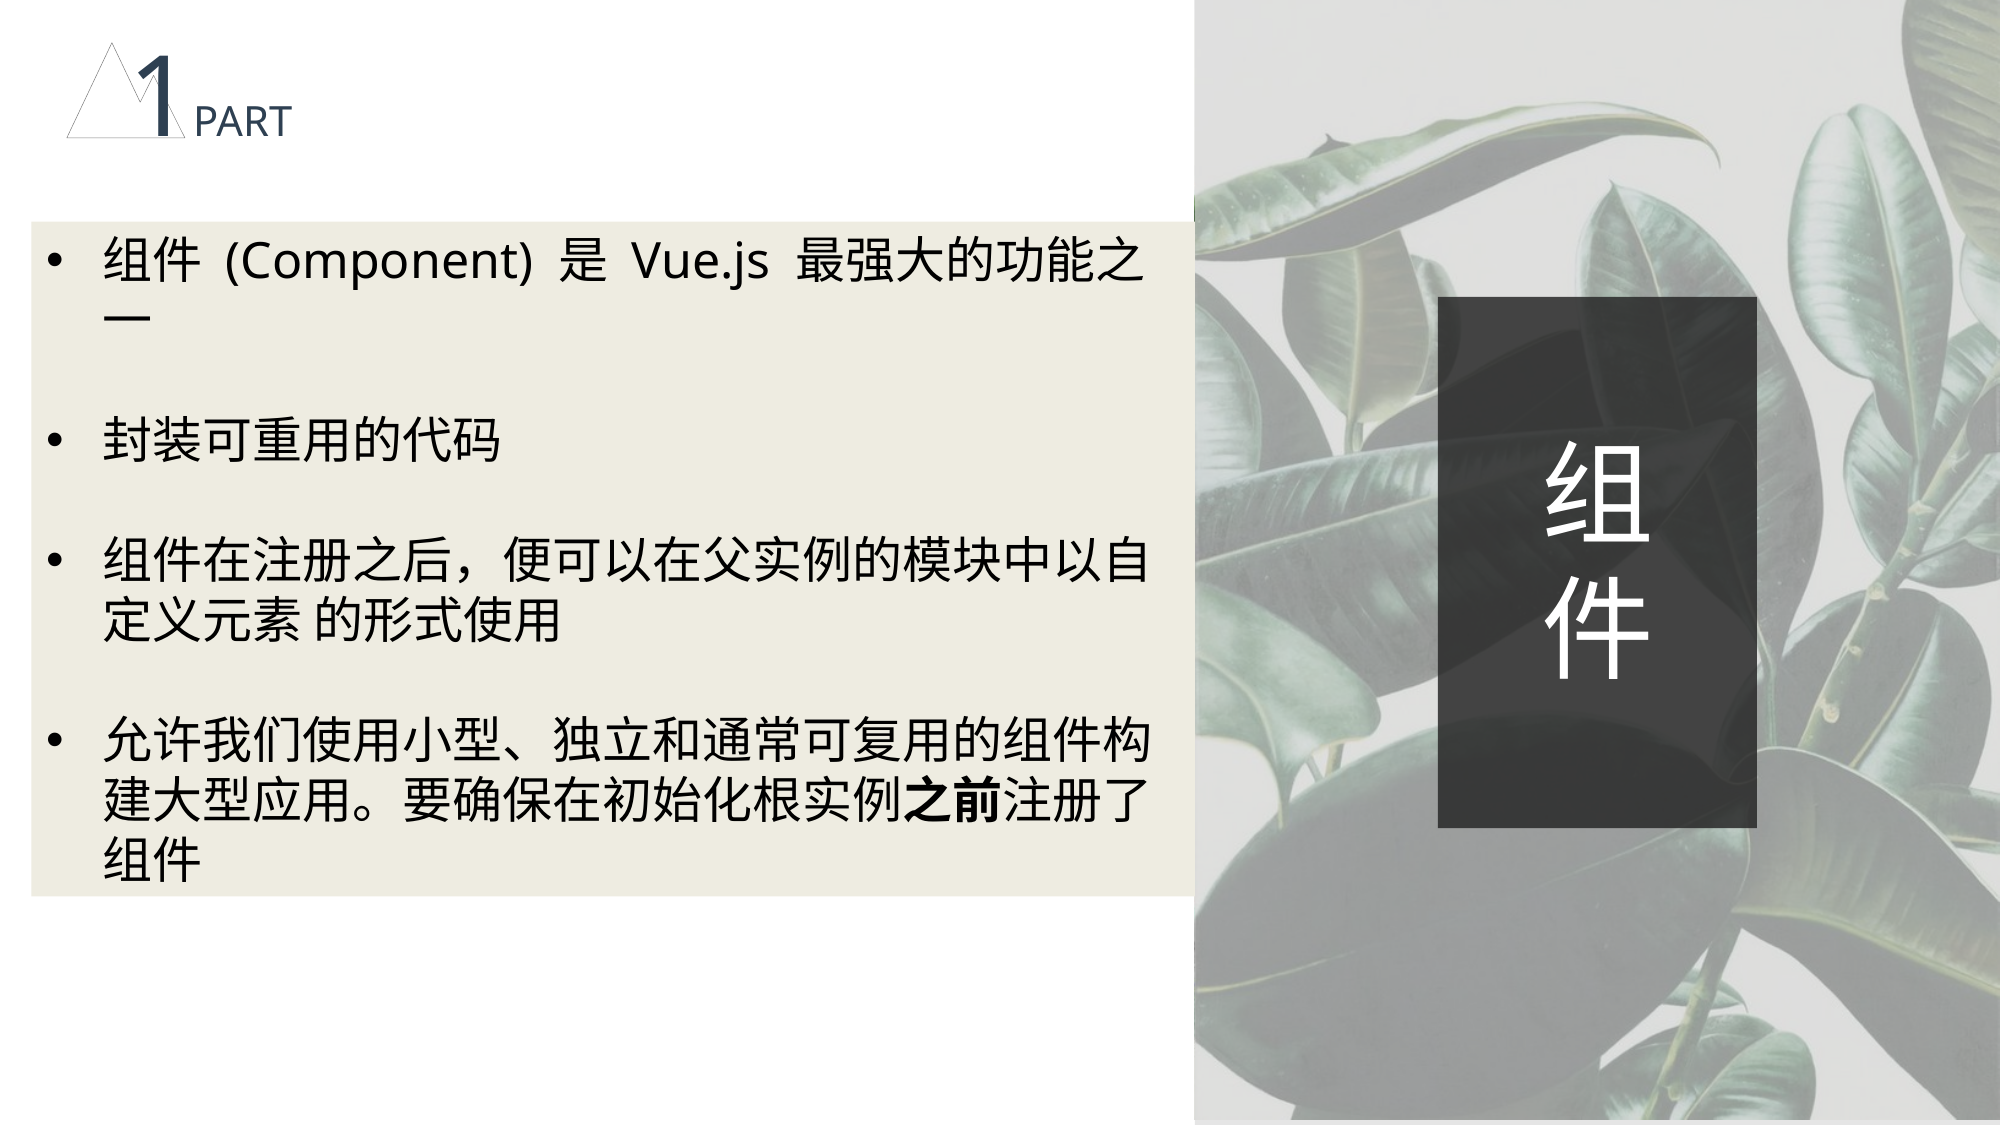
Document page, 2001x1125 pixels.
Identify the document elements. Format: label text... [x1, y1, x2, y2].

picture [1194, 0, 2000, 1120]
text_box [66, 16, 389, 169]
text_box 组件 (Component) 是 Vue.js 最强大的功能之一 封装可重用的代码 组件在注册之后，便可以在父实例的模块中以自定义元素 的形式使用 允许我们使用小型、独立和通常可复用的组件构建大型应用。要确保在初始化根实例之前注册了组件 [31, 221, 1189, 897]
